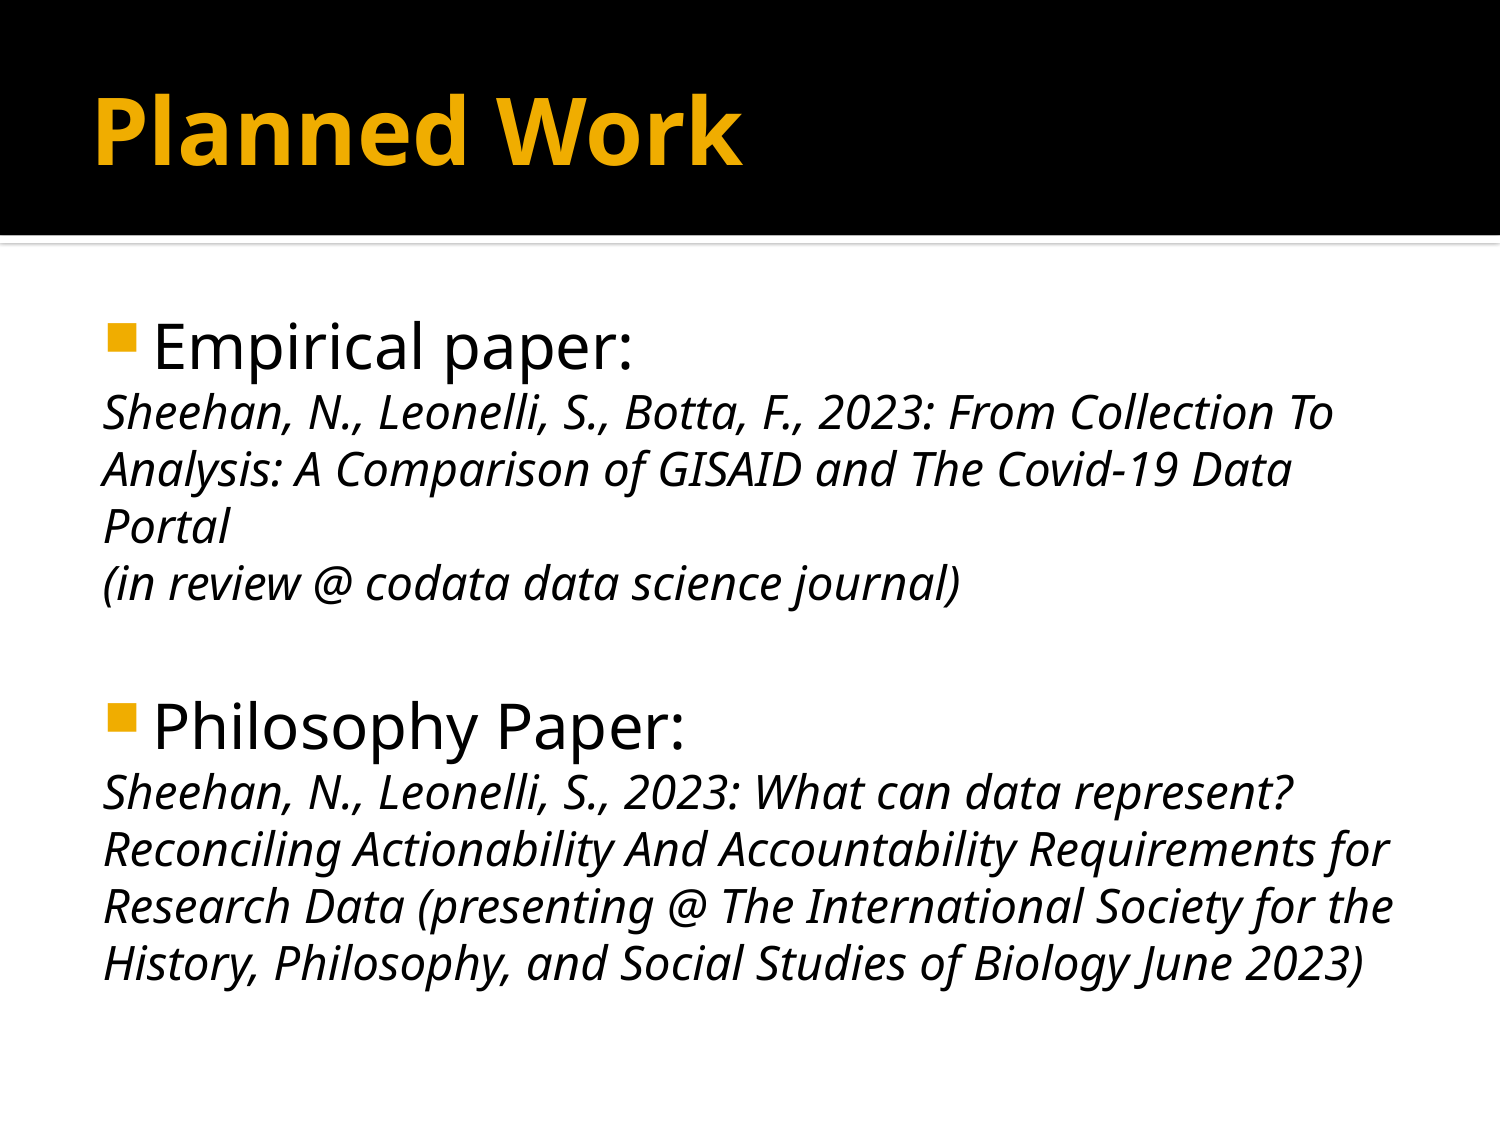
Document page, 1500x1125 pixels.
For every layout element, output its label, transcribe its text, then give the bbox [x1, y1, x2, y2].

title Planned Work [75, 25, 1425, 231]
list Empirical paper: Sheehan, N., Leonelli, S., Botta, F., 2023: From Collection To Analysis: A Comparison of GISAID and The Covid-19 Data Portal (in review @ codata data science journal) Philosophy Paper: Sheehan, N., Leonelli, S., 2023: What can data represent? Reconciling Actionability And Accountability Requirements for Research Data (presenting @ The International Society for the History, Philosophy, and Social Studies of Biology June 2023) [75, 291, 1425, 1050]
